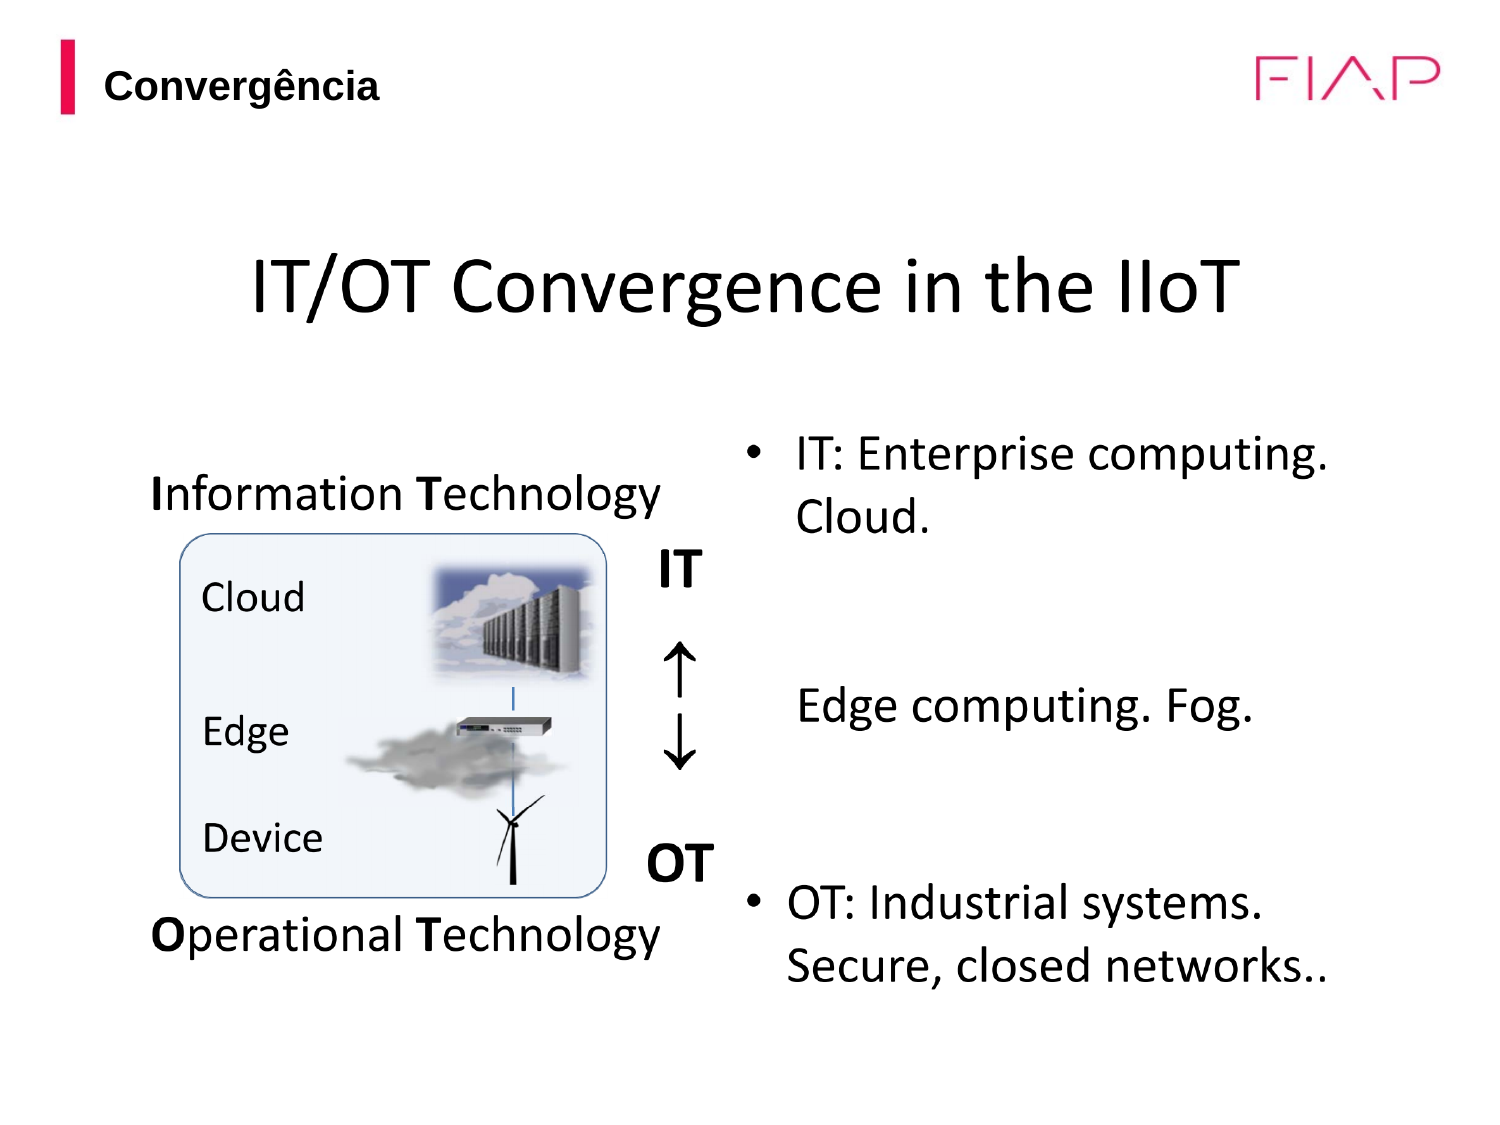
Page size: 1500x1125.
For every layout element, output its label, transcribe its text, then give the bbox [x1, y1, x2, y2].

picture [0, 0, 1500, 1125]
title Convergência [88, 42, 1282, 126]
